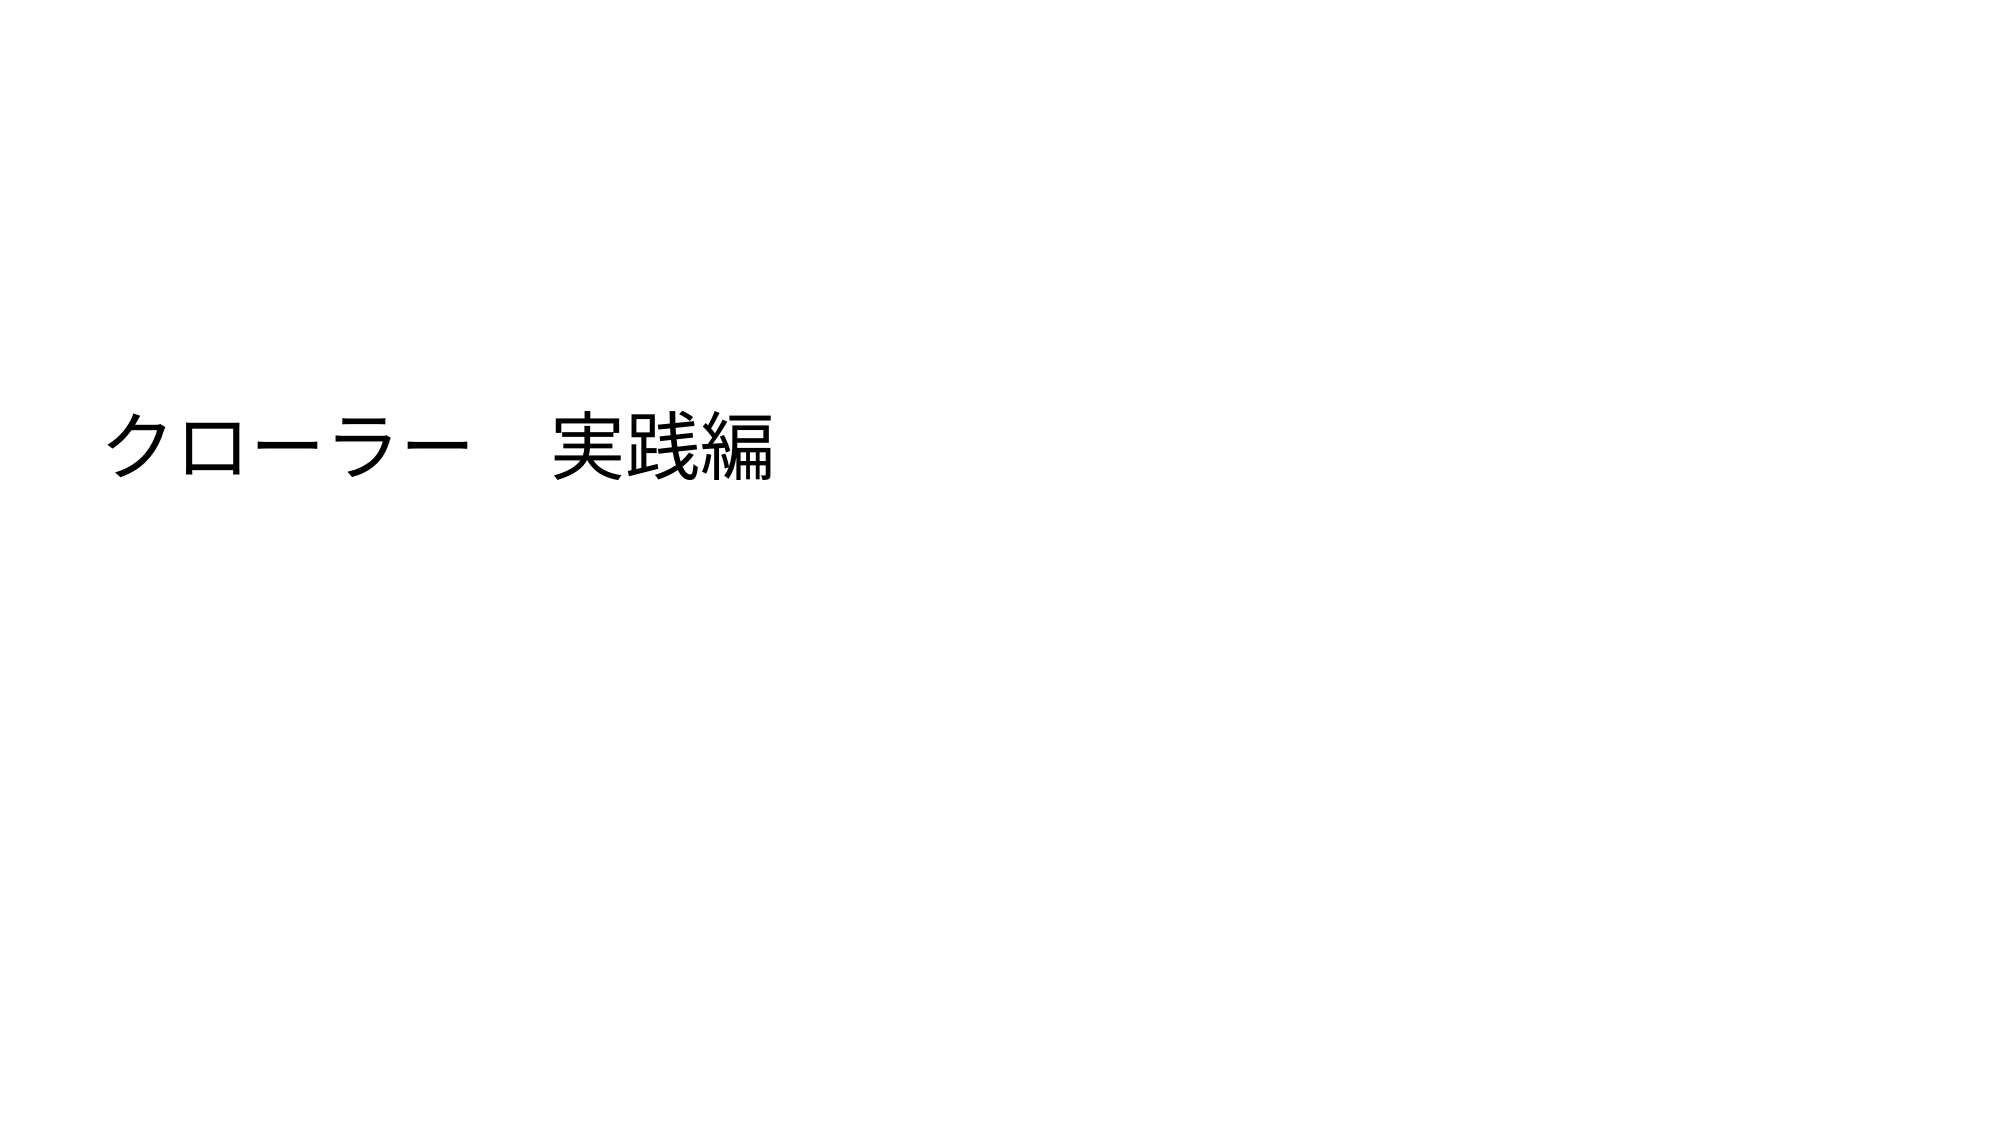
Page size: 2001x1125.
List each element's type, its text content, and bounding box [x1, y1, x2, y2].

text_box クローラー 実践編 [86, 391, 791, 497]
